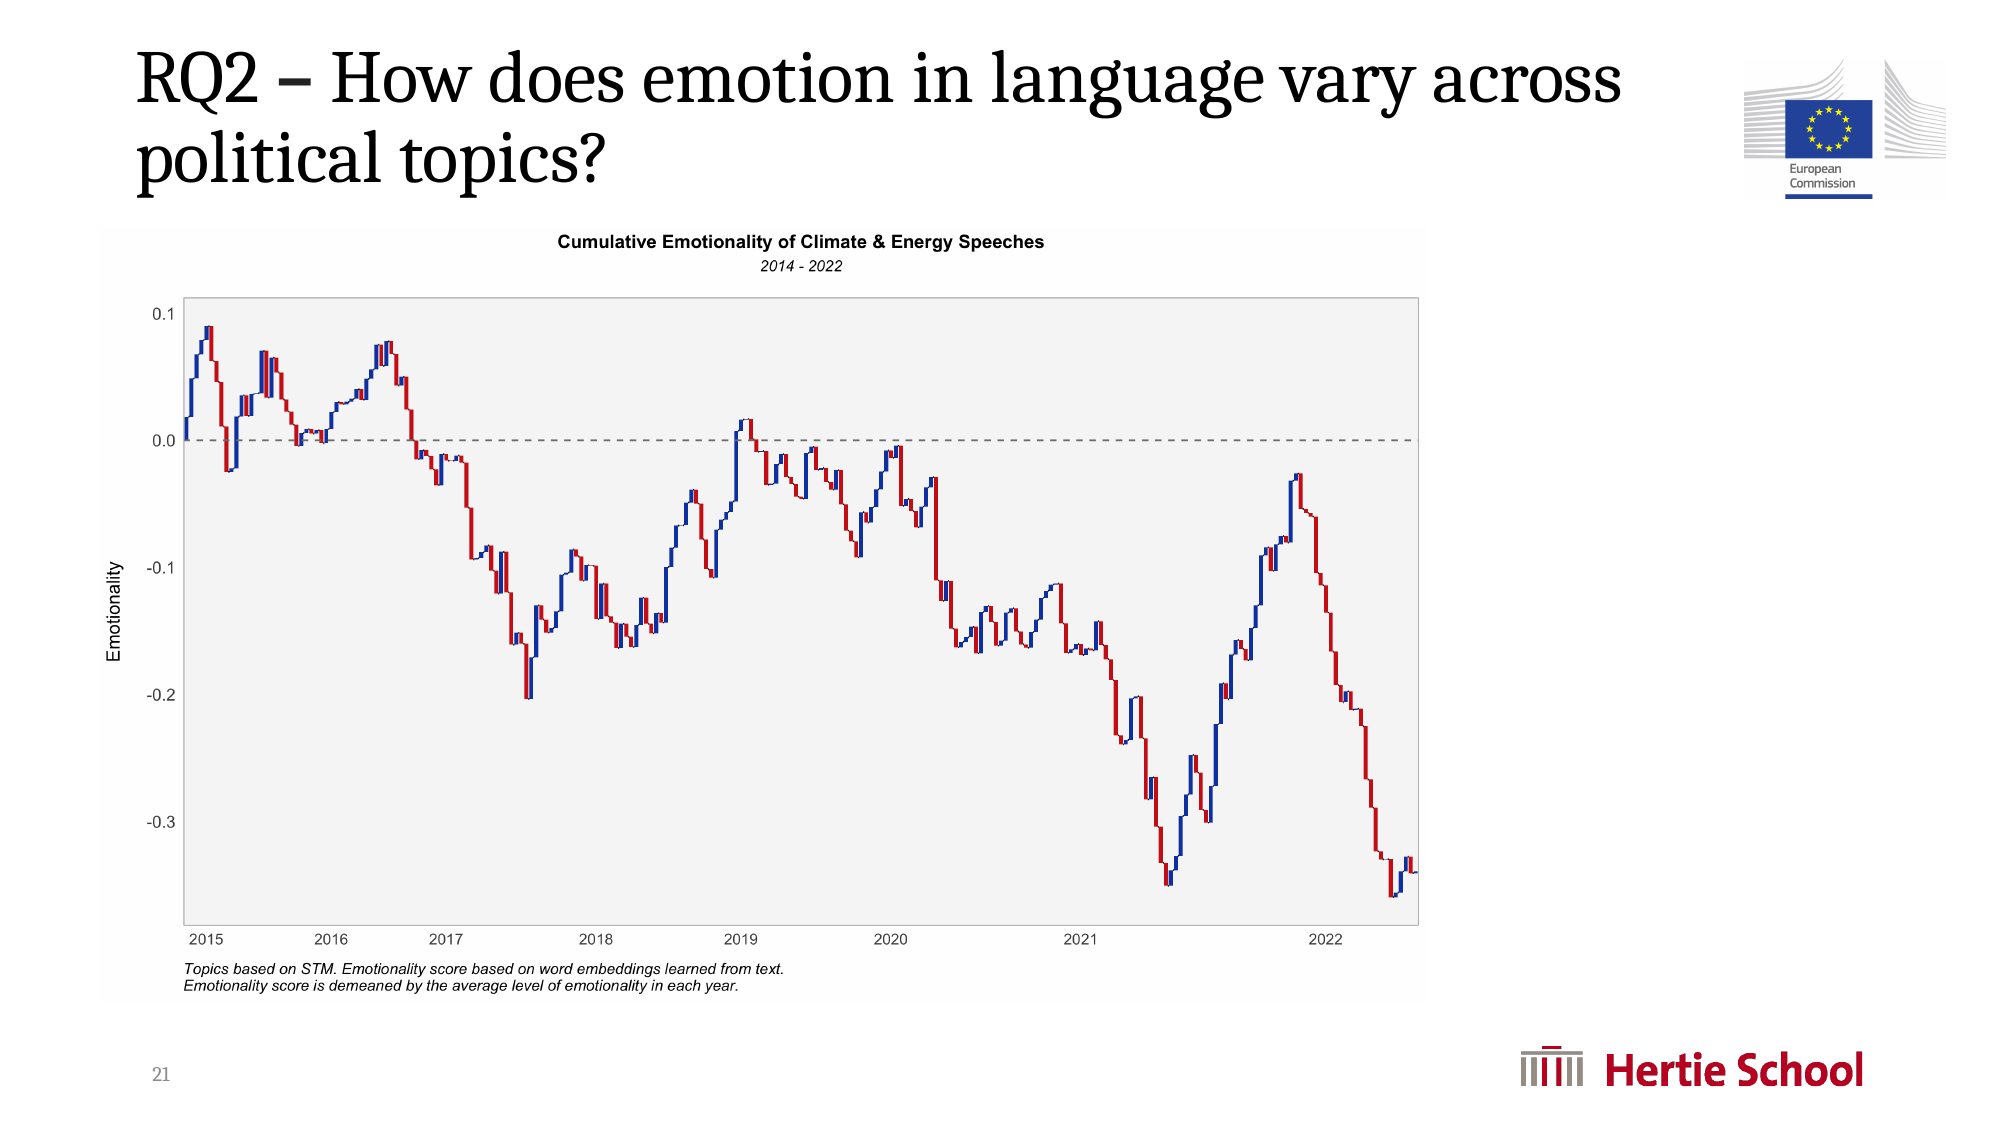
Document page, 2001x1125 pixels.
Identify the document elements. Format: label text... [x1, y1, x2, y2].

slide_number 21 [137, 1042, 588, 1103]
picture [1520, 1045, 1863, 1087]
picture [1786, 59, 1946, 199]
picture [98, 226, 1427, 1002]
title RQ2 – How does emotion in language vary across political topics? [120, 9, 1786, 227]
